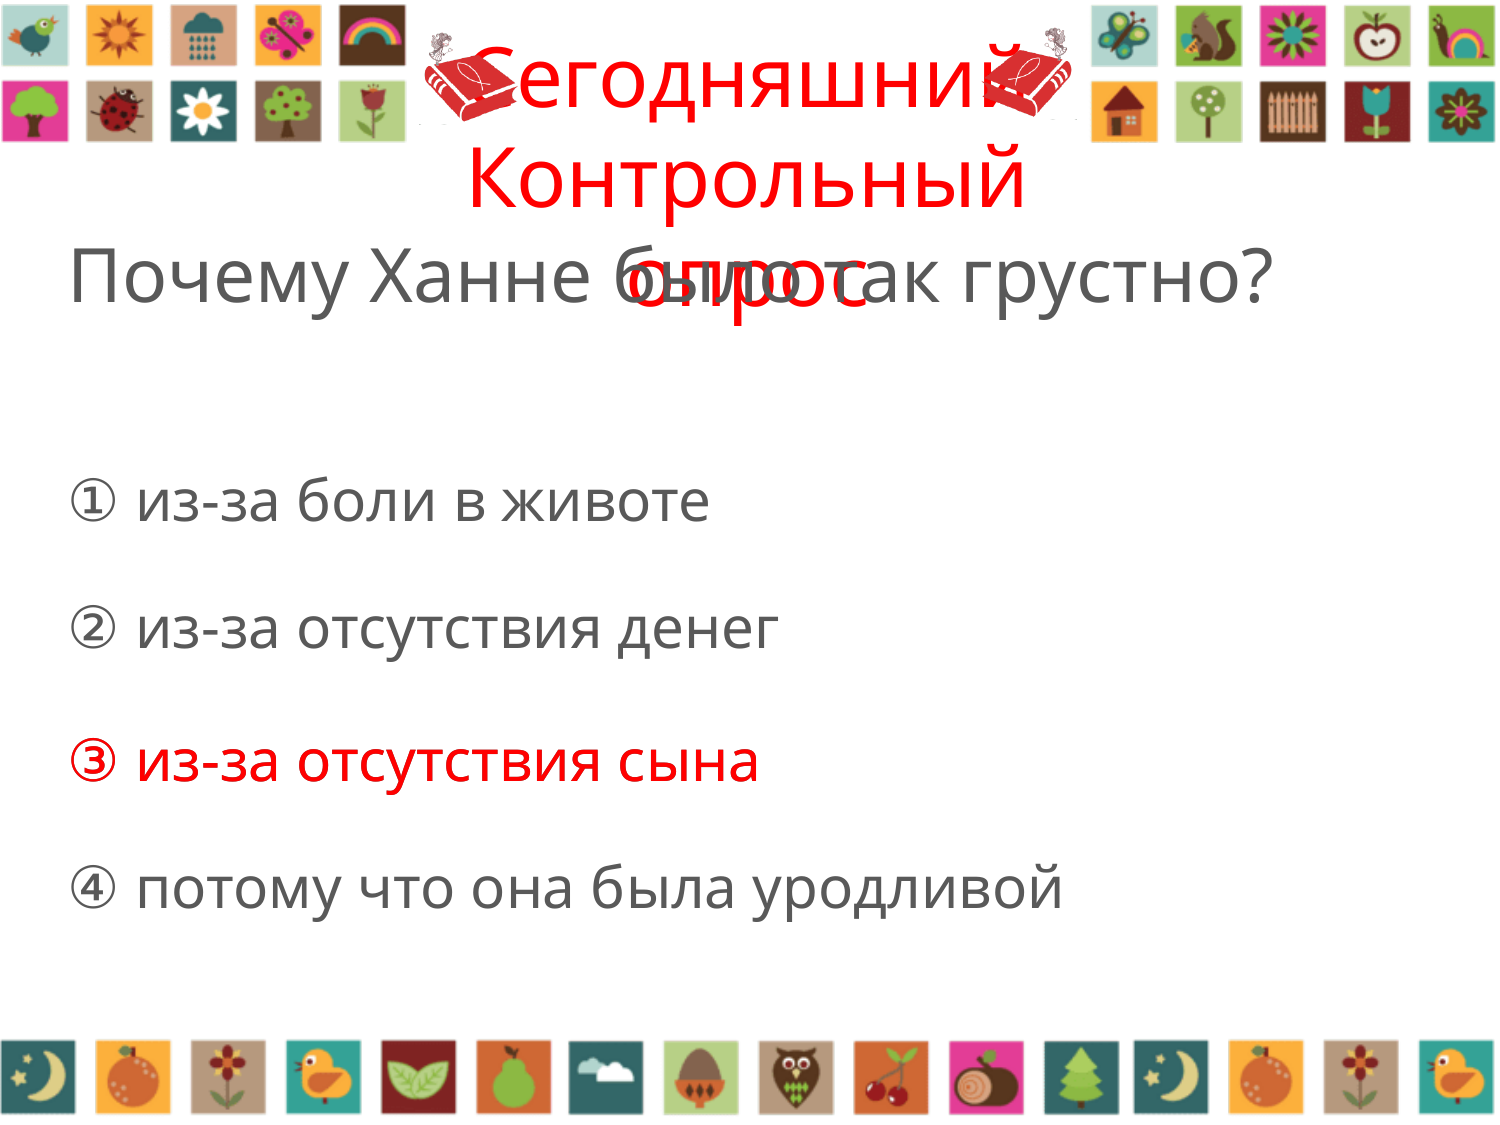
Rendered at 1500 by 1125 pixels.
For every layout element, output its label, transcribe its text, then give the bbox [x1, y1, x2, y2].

text_box Сегодняшний Контрольный опрос [414, 325, 1080, 331]
picture [950, 3, 1500, 150]
text_box ④ потому что она была уродливой [53, 842, 1483, 928]
text_box ② из-за отсутствия денег [53, 582, 1436, 668]
text_box Сегодняшний Контрольный опрос [414, 16, 1080, 219]
text_box ① из-за боли в животе [53, 456, 1436, 541]
text_box ③ из-за отсутствия сына [53, 716, 1483, 801]
picture [0, 3, 550, 150]
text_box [0, 1028, 1500, 1118]
text_box Почему Ханне было так грустно? [53, 219, 1436, 325]
